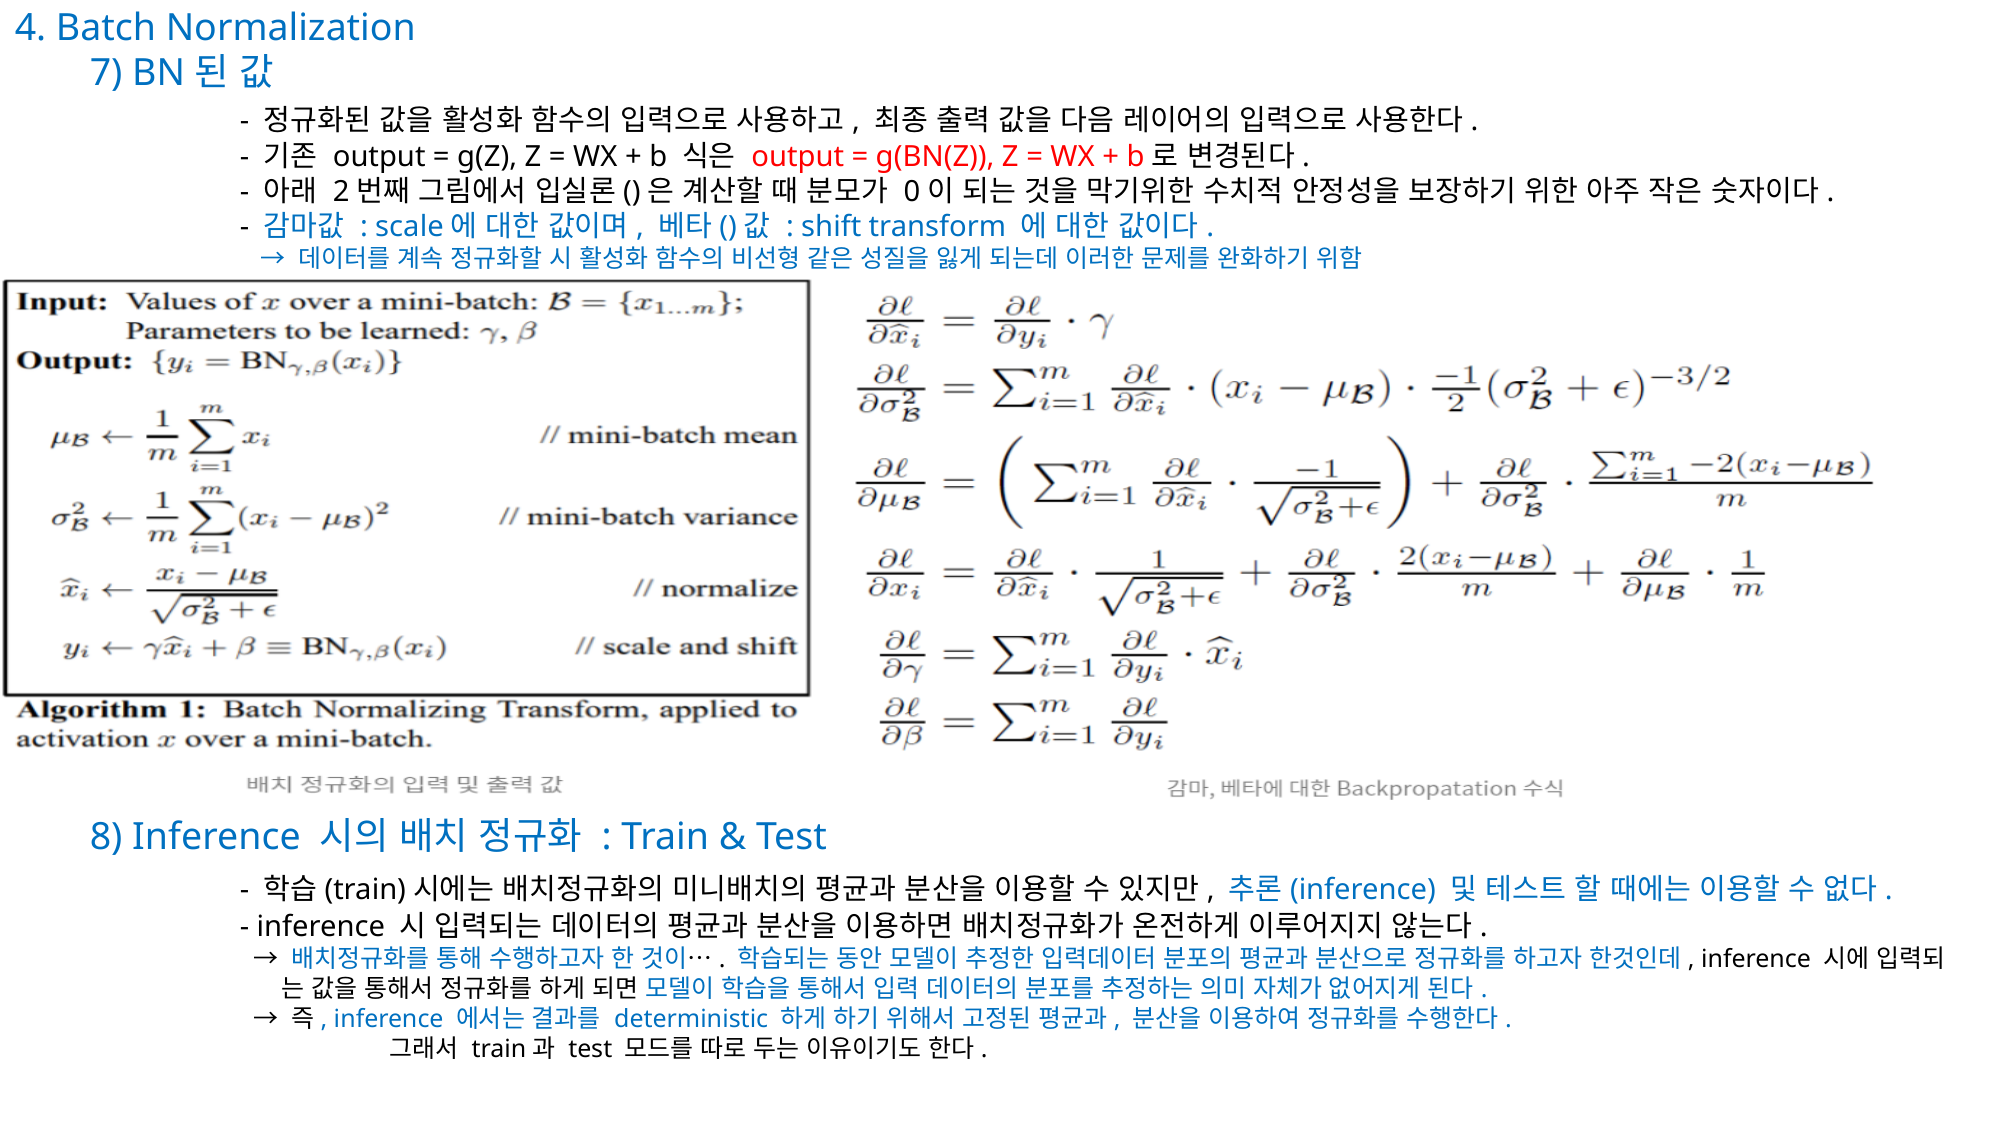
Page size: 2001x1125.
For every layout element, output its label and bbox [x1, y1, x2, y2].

picture [843, 274, 1886, 802]
picture [0, 274, 819, 802]
